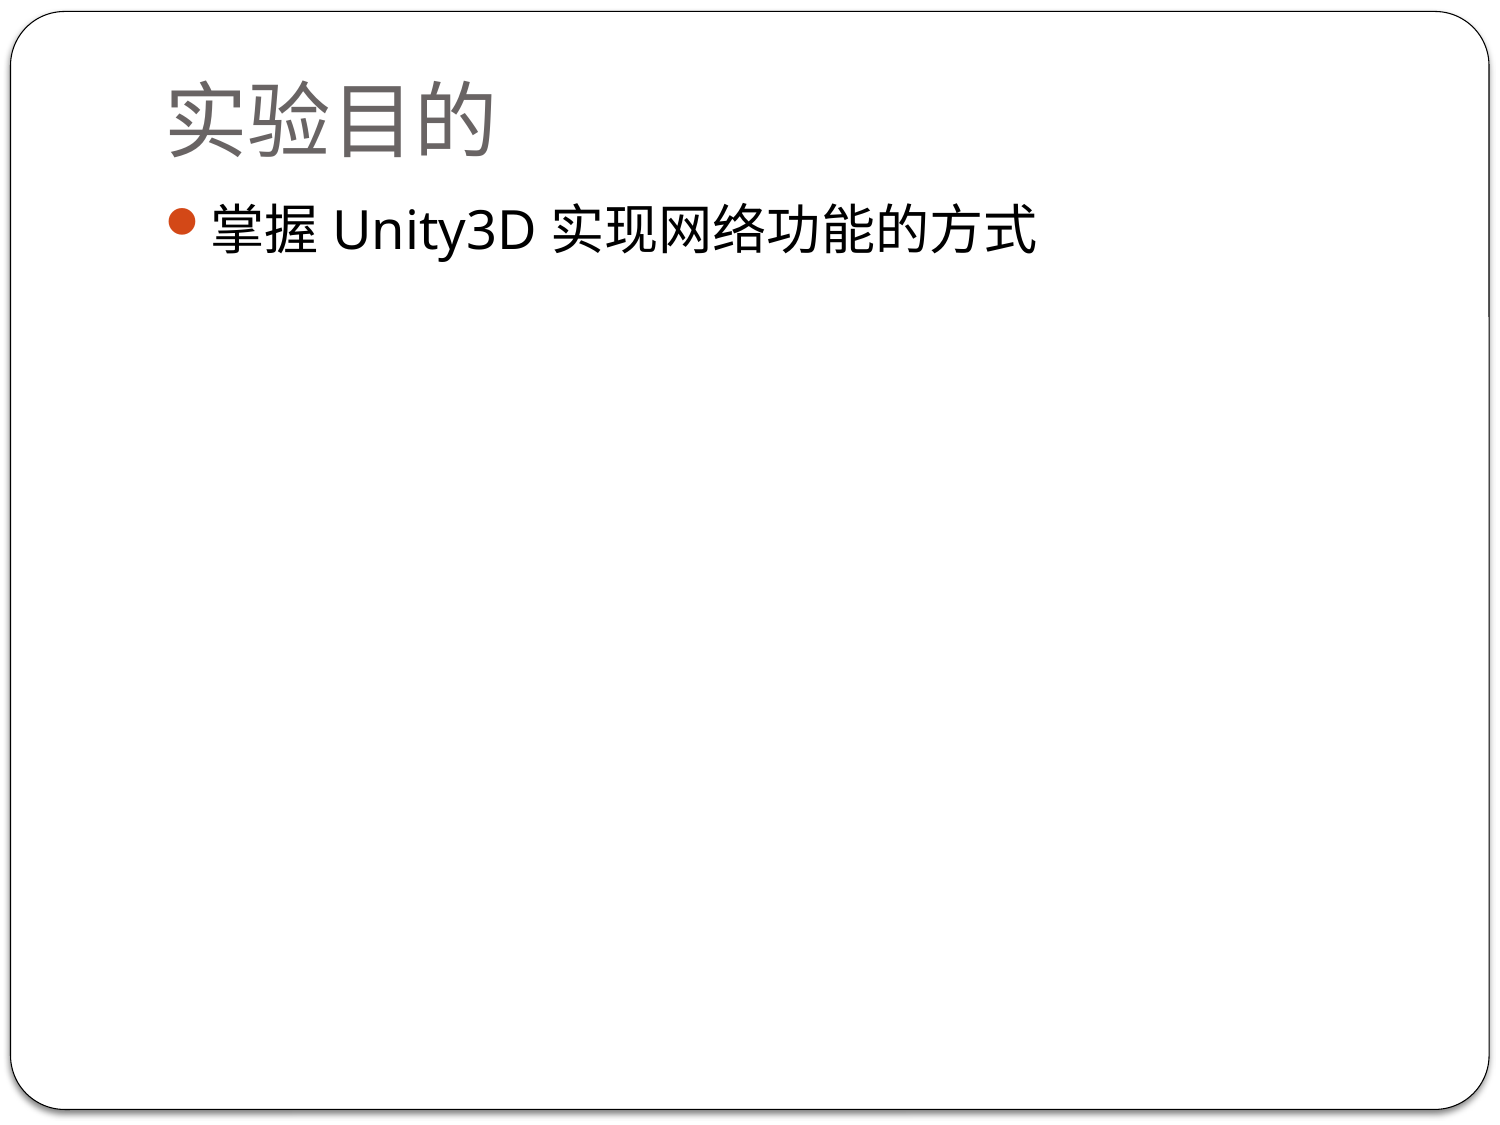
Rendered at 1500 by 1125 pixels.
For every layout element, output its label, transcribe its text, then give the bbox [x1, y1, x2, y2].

list 掌握Unity3D实现网络功能的方式 [150, 187, 1425, 938]
title 实验目的 [150, 0, 1425, 183]
